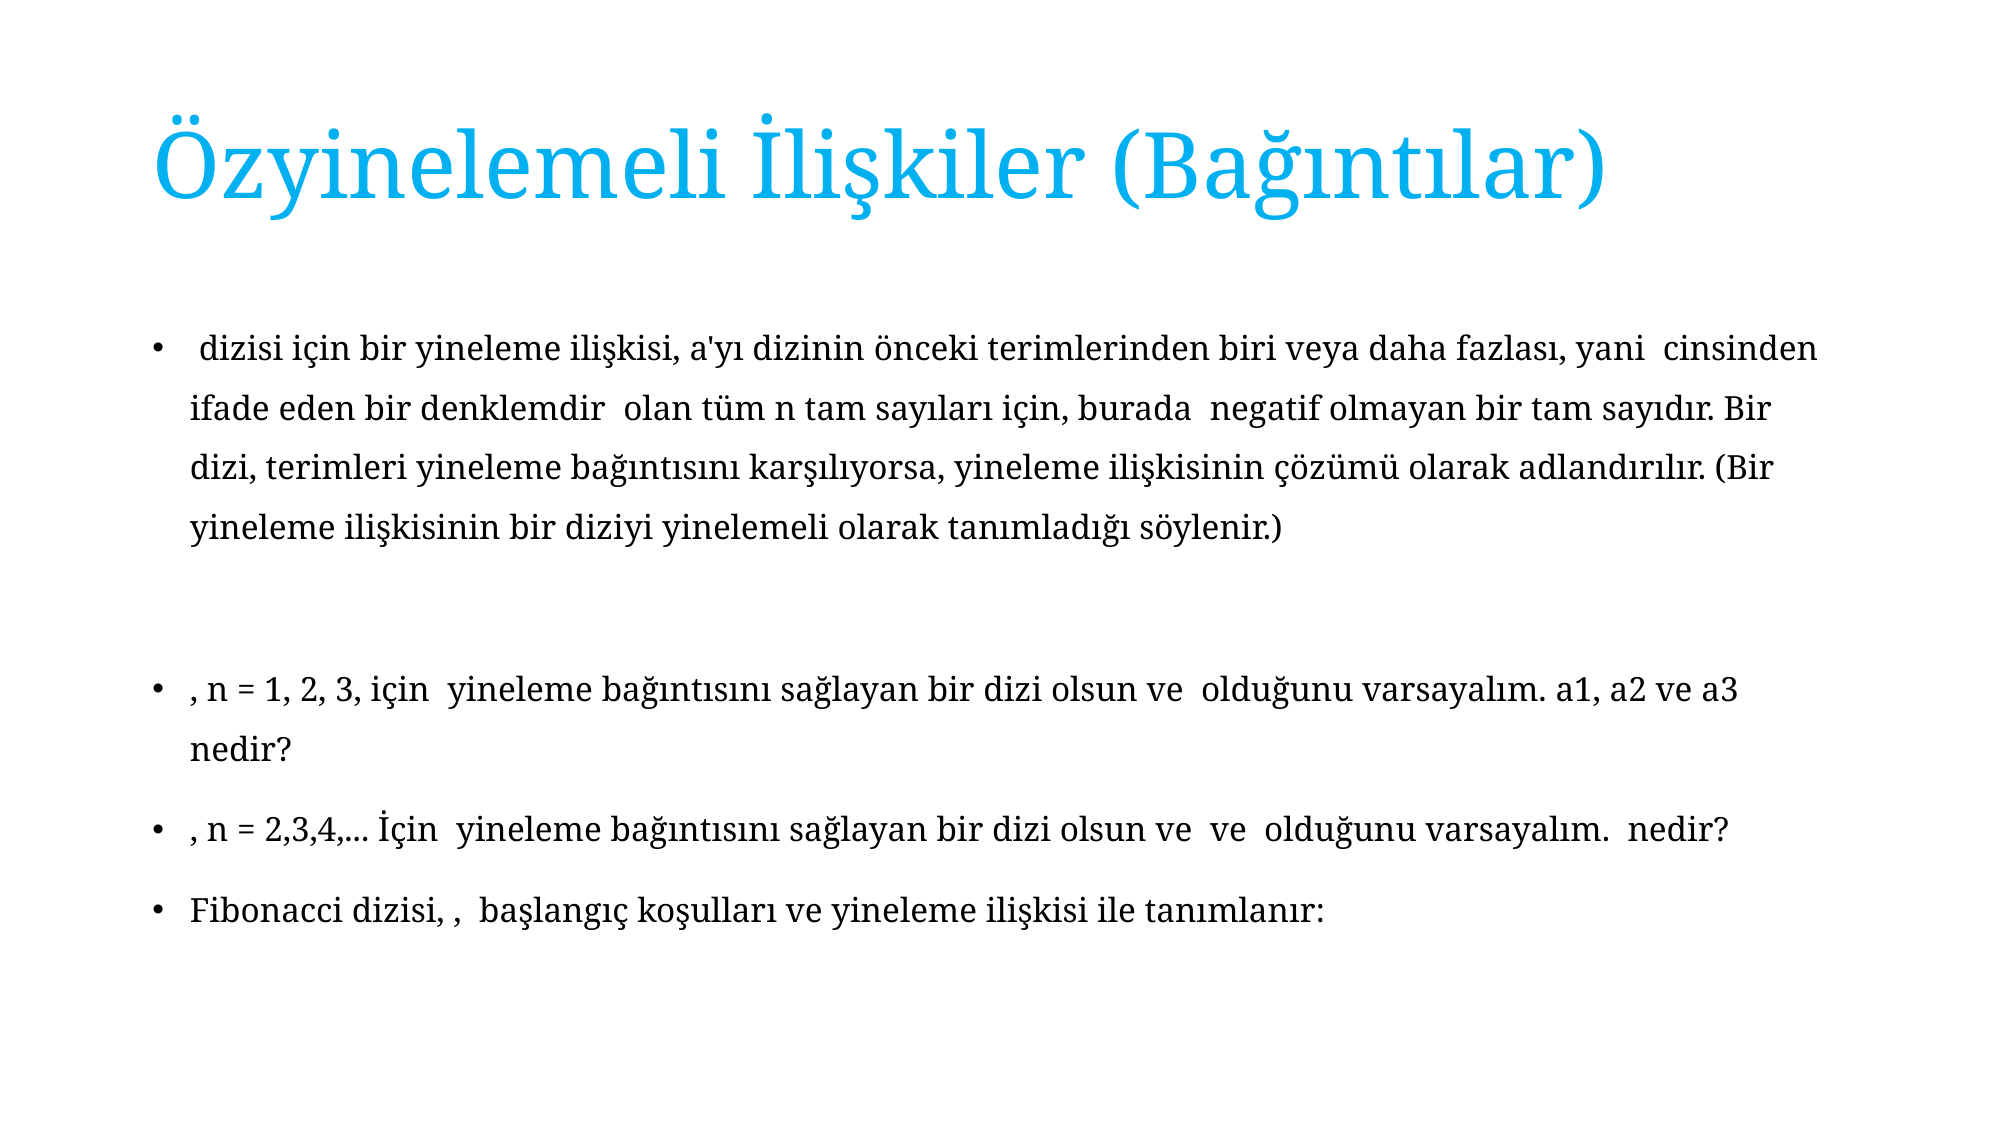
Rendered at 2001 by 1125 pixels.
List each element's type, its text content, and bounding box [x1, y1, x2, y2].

title Özyinelemeli İlişkiler (Bağıntılar) [137, 59, 1863, 278]
